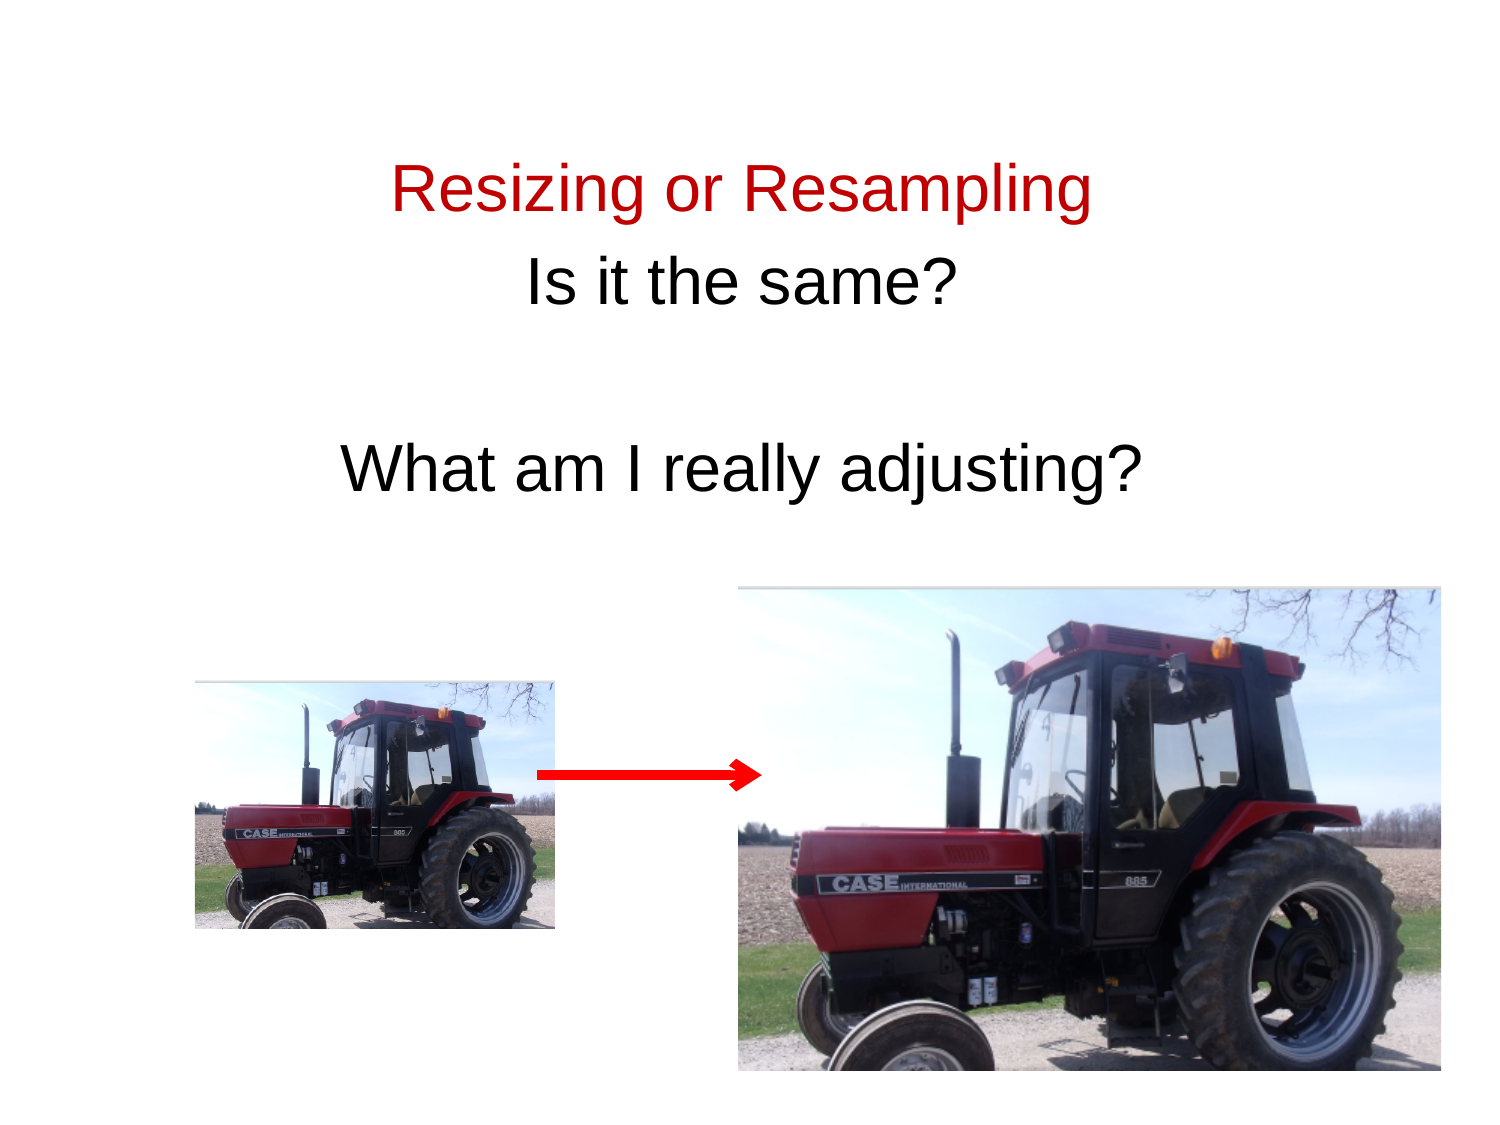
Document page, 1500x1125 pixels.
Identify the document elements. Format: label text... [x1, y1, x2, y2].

picture [194, 680, 556, 929]
list Resizing or Resampling Is it the same? What am I really adjusting? [76, 137, 1427, 591]
picture [737, 585, 1442, 1071]
